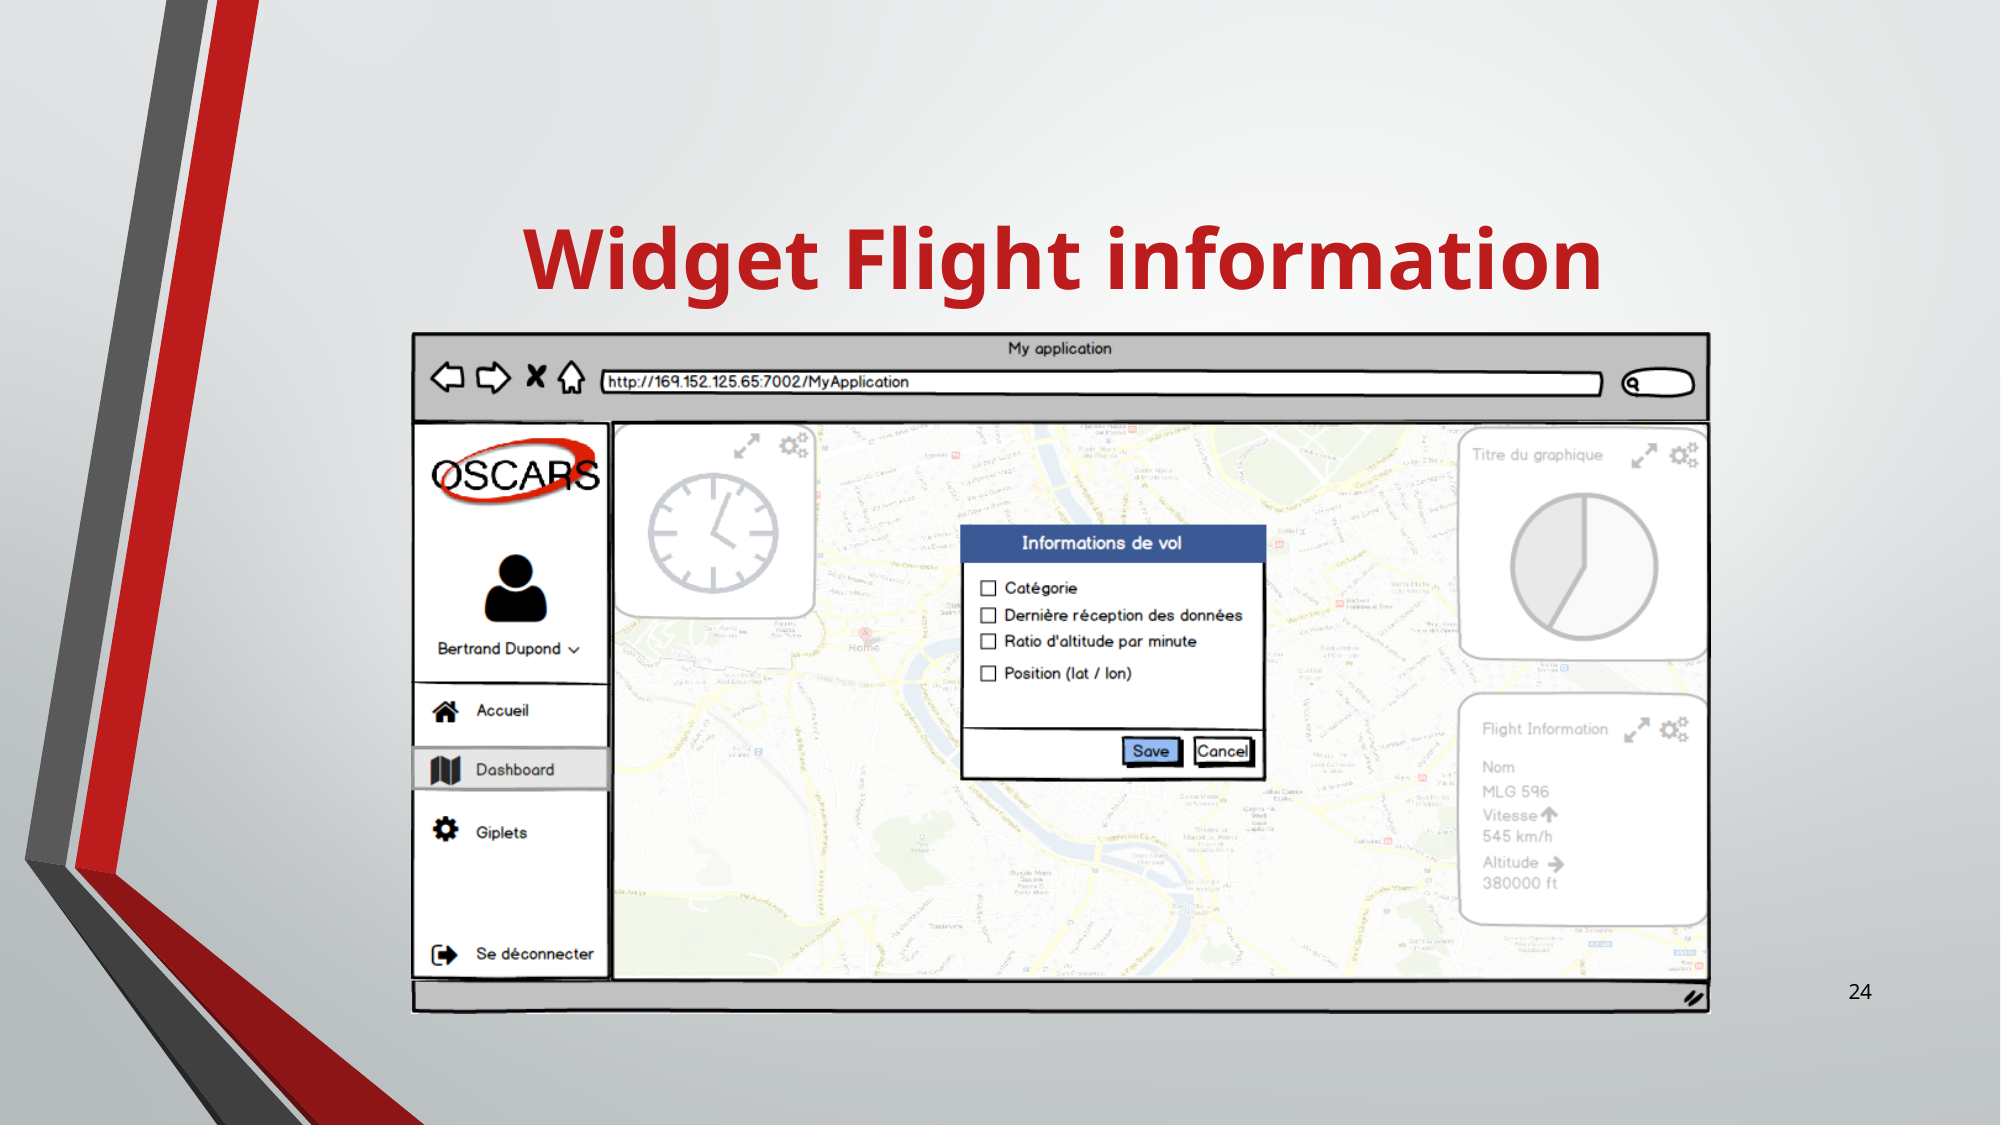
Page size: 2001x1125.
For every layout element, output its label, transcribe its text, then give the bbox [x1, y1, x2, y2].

title Widget Flight information [243, 112, 1887, 400]
slide_number 24 [1796, 962, 1887, 1023]
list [411, 331, 1712, 1014]
